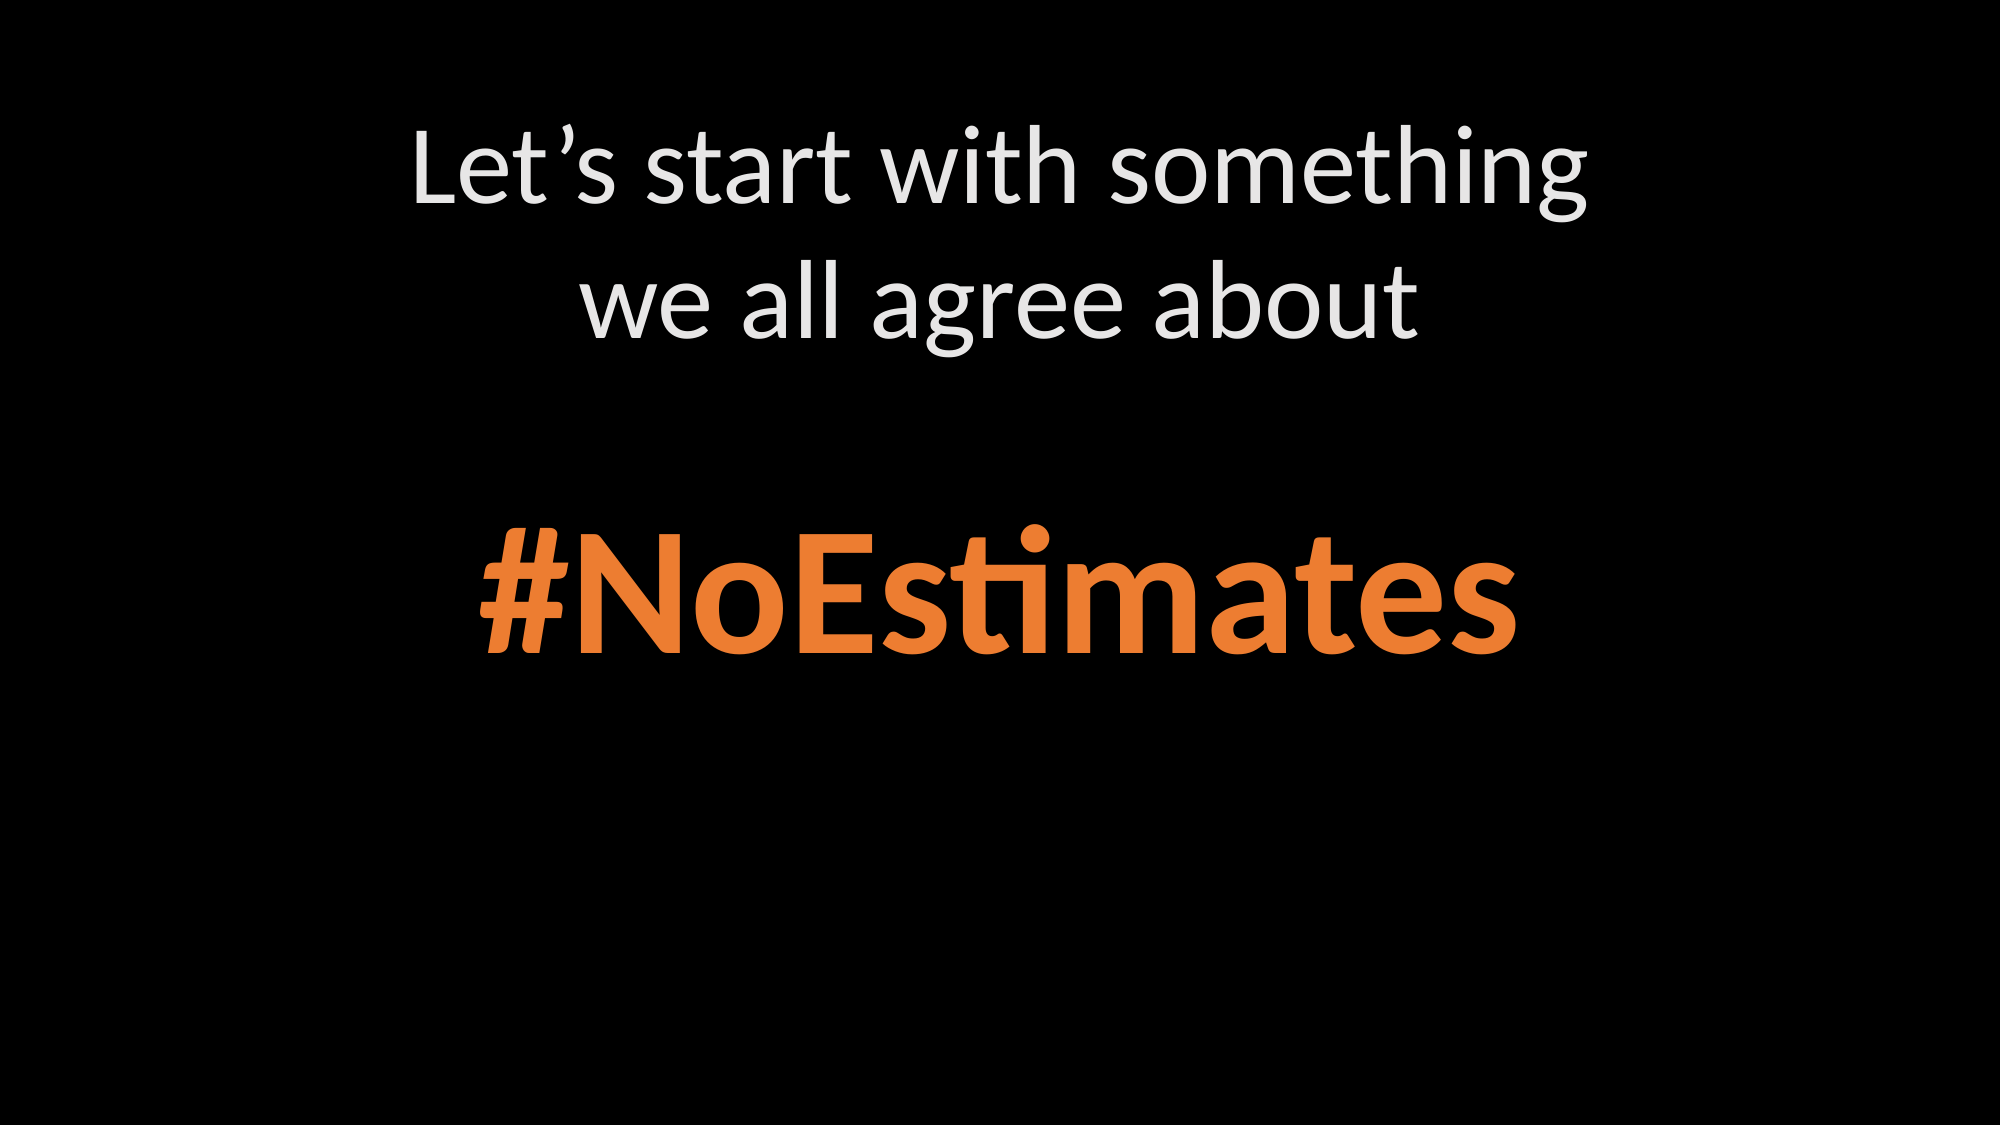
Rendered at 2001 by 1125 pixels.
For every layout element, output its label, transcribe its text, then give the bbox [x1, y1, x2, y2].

text_box Let’s start with something we all agree about #NoEstimates [369, 83, 1631, 698]
